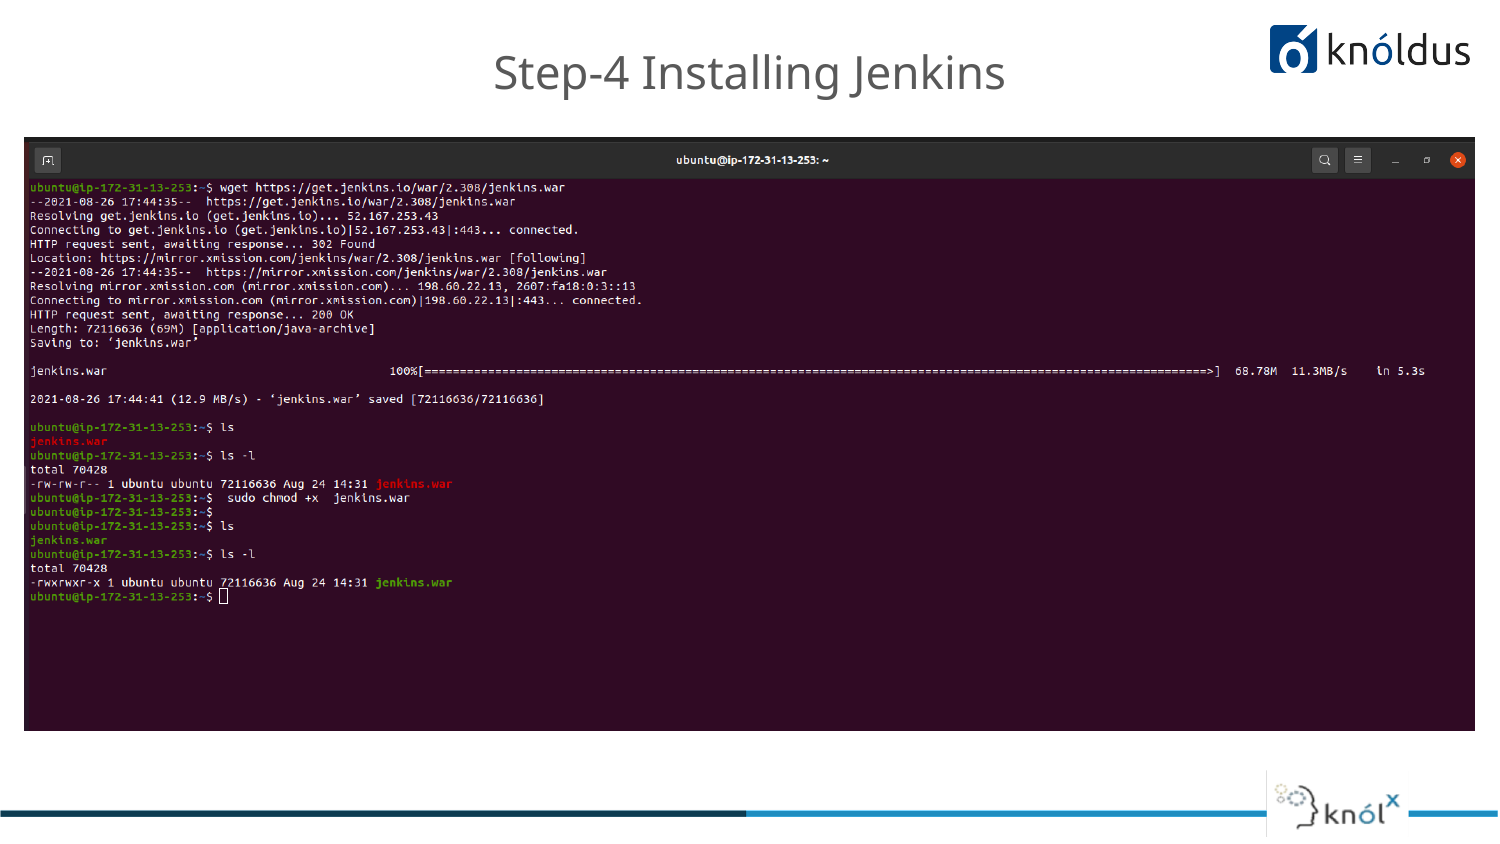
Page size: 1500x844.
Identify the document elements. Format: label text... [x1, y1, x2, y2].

text_box Step-4 Installing Jenkins [103, 40, 1397, 113]
picture [1270, 25, 1470, 73]
picture [24, 137, 1475, 731]
picture [0, 770, 1498, 837]
